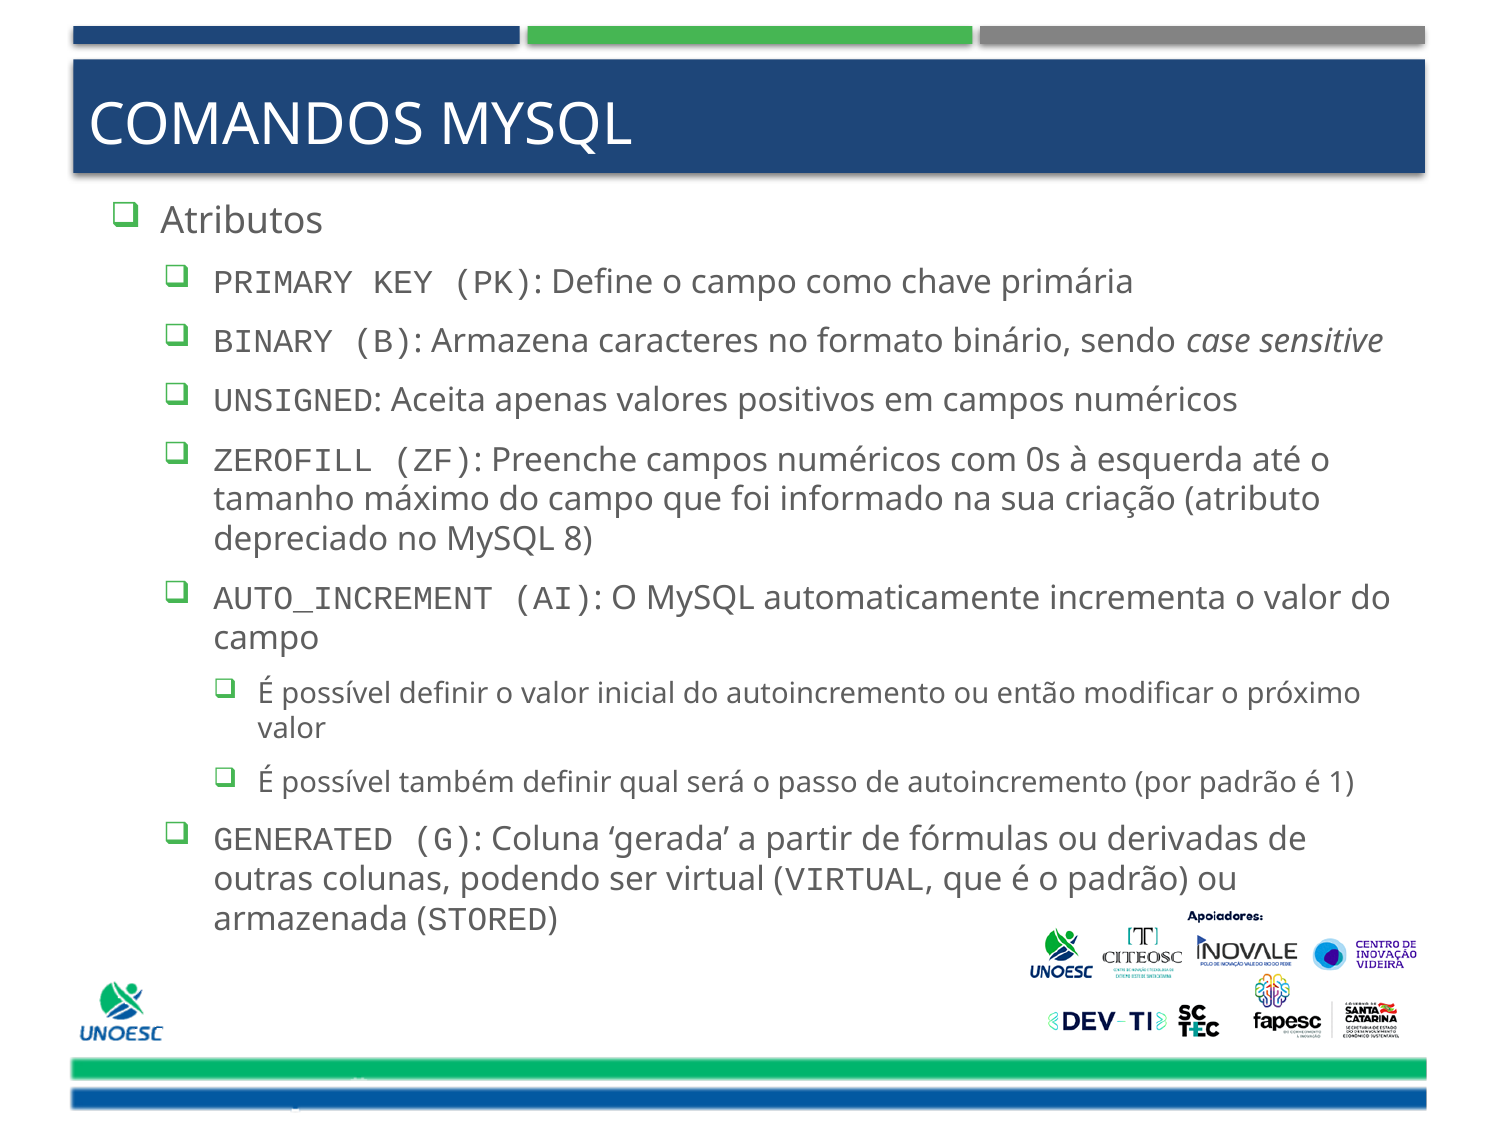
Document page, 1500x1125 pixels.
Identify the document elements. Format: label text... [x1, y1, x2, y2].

title Comandos MySQL [73, 59, 1406, 164]
picture [23, 200, 1500, 1125]
list Atributos PRIMARY KEY (PK): Define o campo como chave primária BINARY (B): Armazena caracteres no formato binário, sendo case sensitive UNSIGNED: Aceita apenas valores positivos em campos numéricos ZEROFILL (ZF): Preenche campos numéricos com 0s à esquerda até o tamanho máximo do campo que foi informado na sua criação (atributo depreciado no MySQL 8) AUTO_INCREMENT (AI): O MySQL automaticamente incrementa o valor do campo É possível definir o valor inicial do autoincremento ou então modificar o próximo valor É possível também definir qual será o passo de autoincremento (por padrão é 1) GENERATED (G): Coluna ‘gerada’ a partir de fórmulas ou derivadas de outras colunas, podendo ser virtual (VIRTUAL, que é o padrão) ou armazenada (STORED) [95, 188, 1428, 962]
